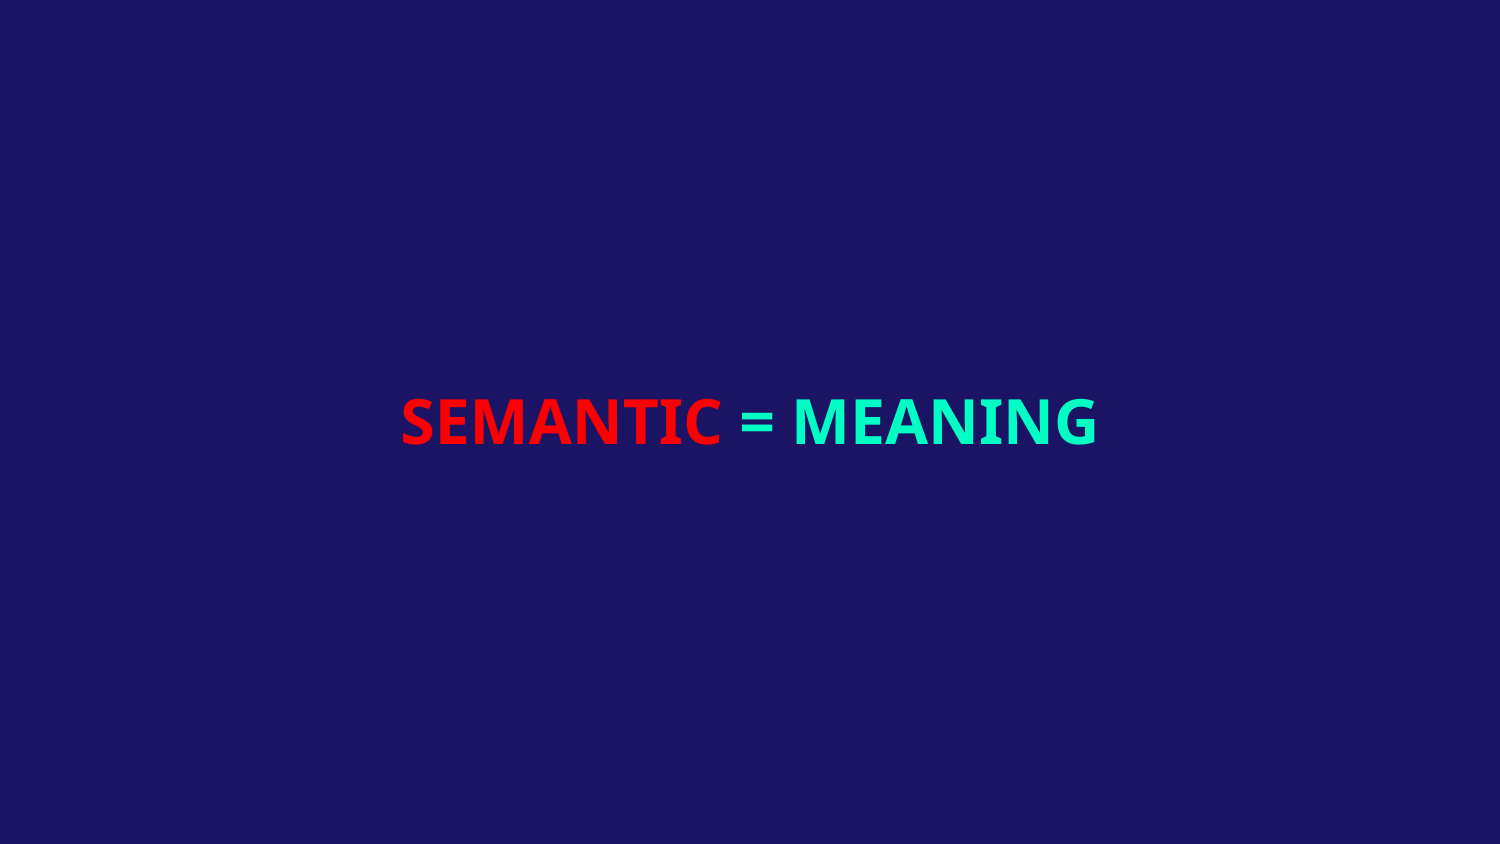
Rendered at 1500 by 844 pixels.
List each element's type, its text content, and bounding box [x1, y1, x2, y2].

title SEMANTIC = MEANING [209, 367, 1291, 477]
